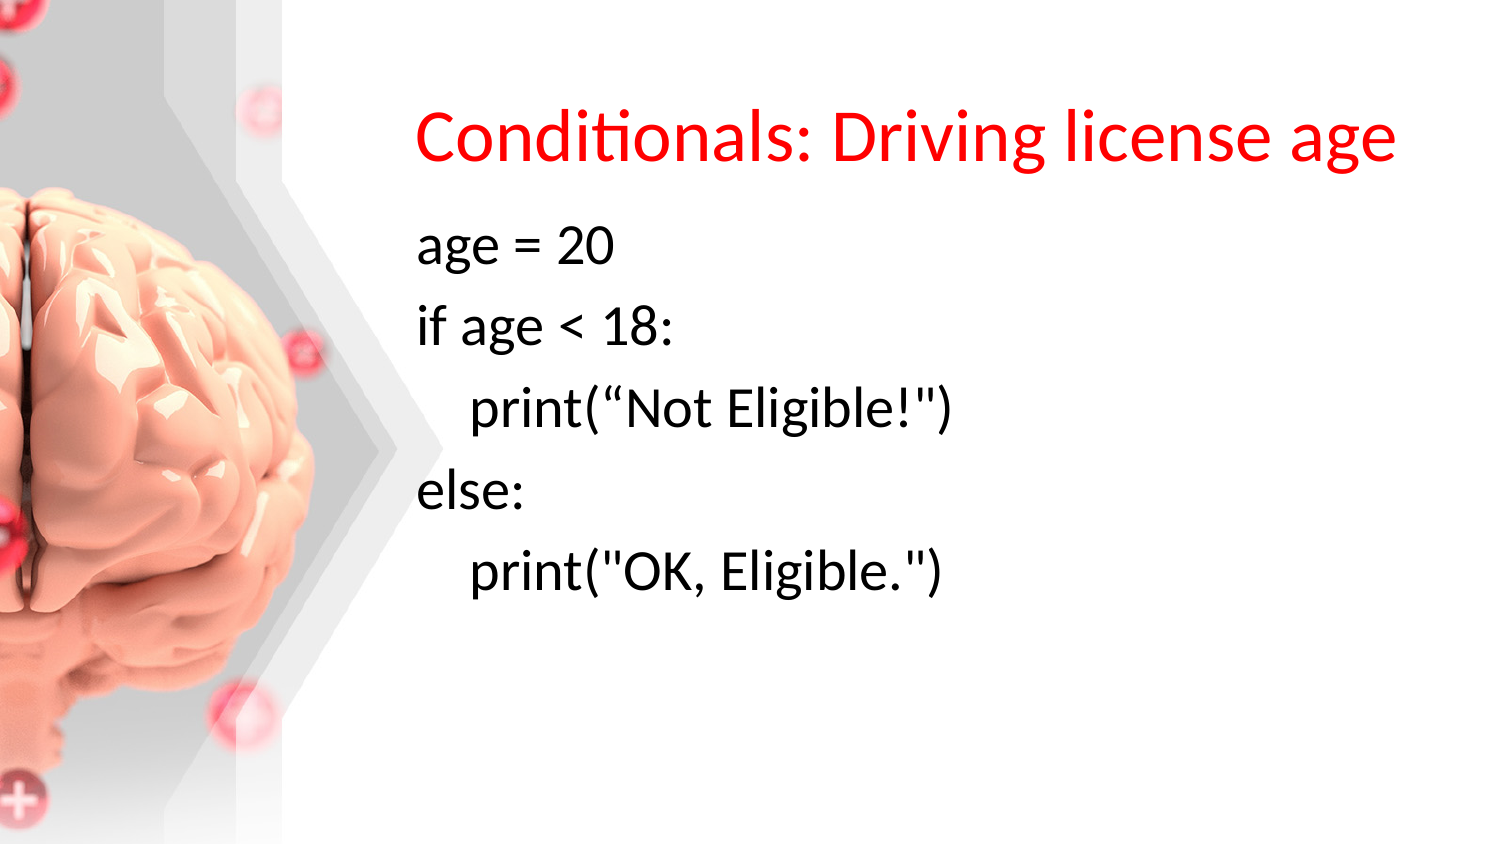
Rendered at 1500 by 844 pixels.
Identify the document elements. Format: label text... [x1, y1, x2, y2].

picture [0, 0, 1500, 844]
list age = 20 if age < 18: print(“Not Eligible!") else: print("OK, Eligible.") [401, 198, 1429, 774]
title Conditionals: Driving license age [400, 71, 1433, 191]
